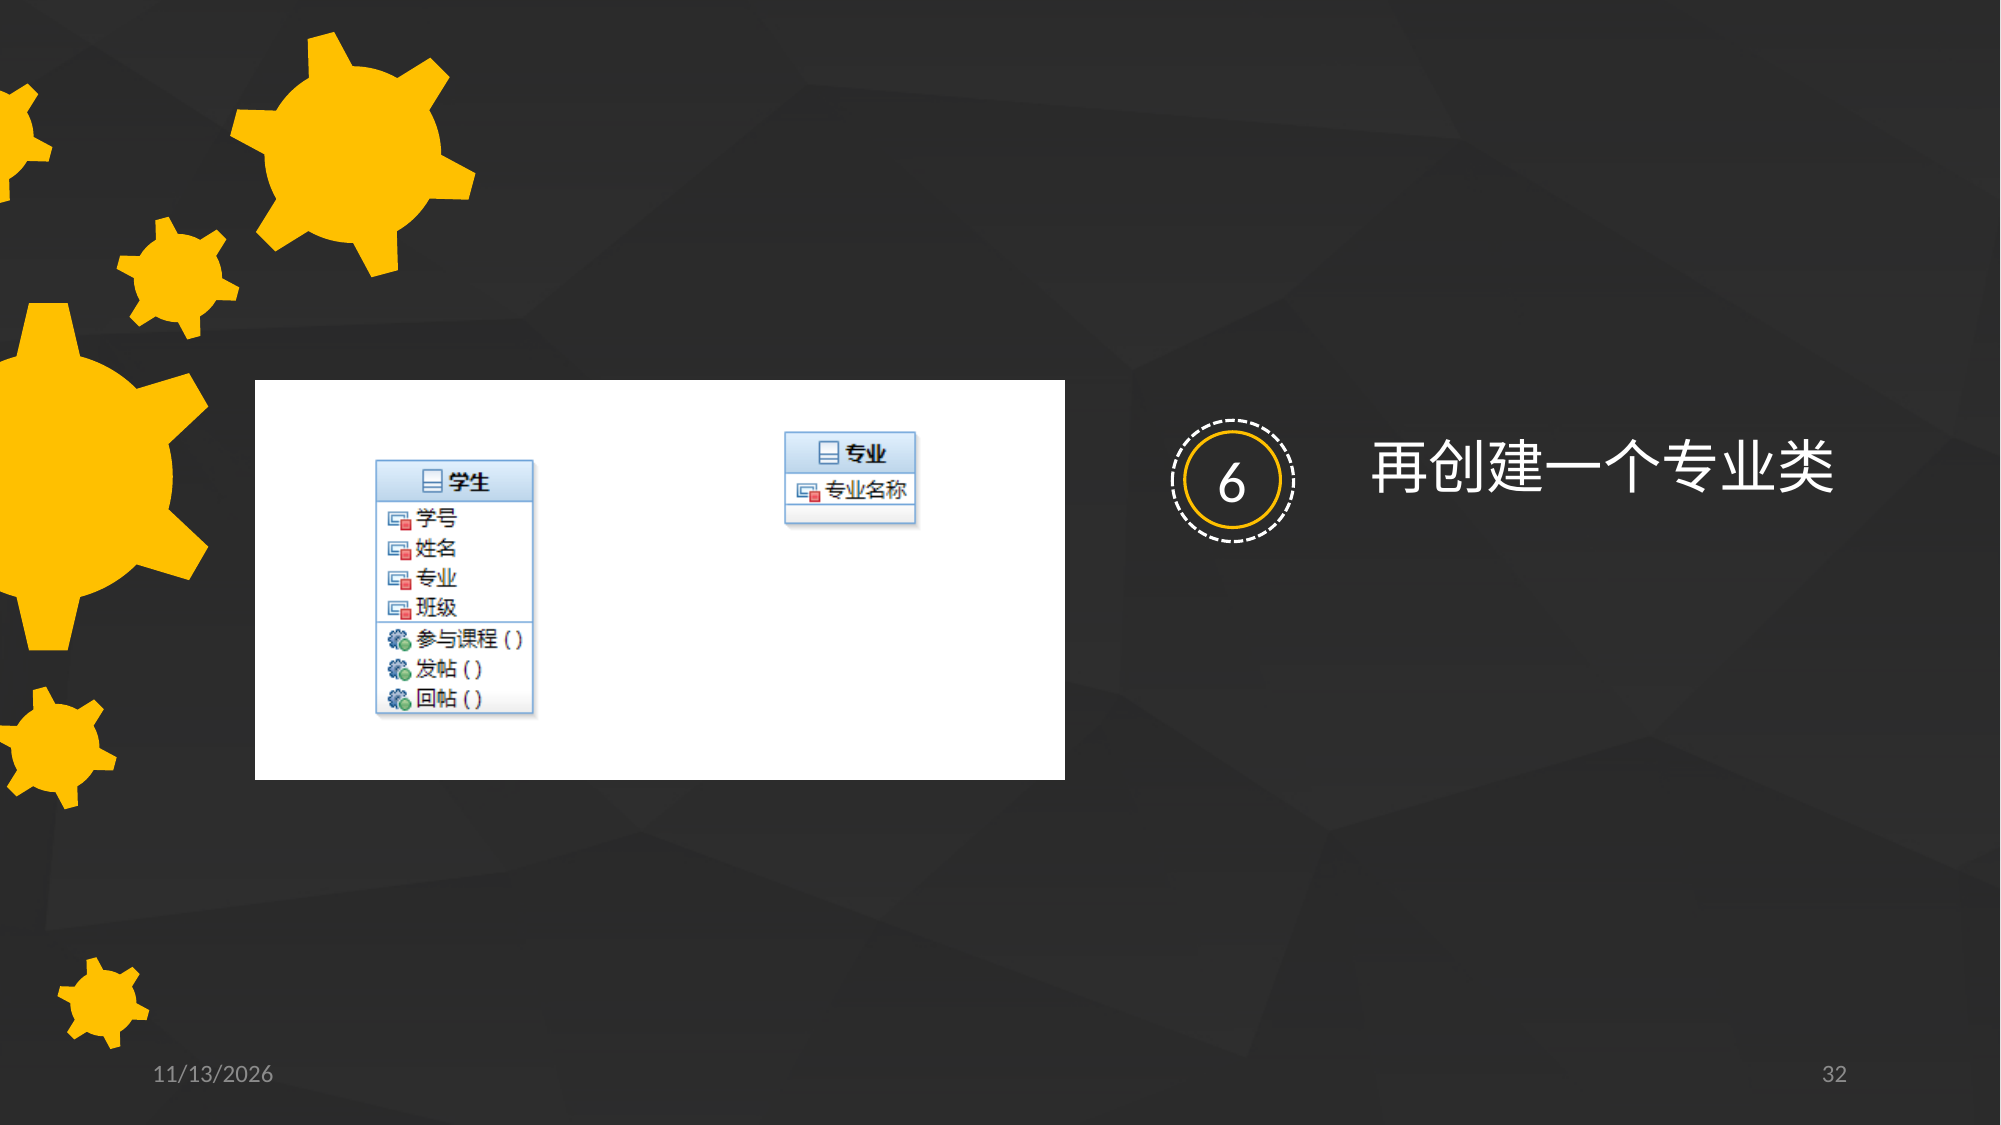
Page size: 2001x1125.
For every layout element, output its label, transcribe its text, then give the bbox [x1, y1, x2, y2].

text_box [56, 956, 151, 1051]
text_box 6 [1202, 436, 1410, 522]
slide_number 32 [1412, 1042, 1863, 1103]
text_box [1171, 419, 1279, 543]
text_box 再创建一个专业类 [1355, 423, 1885, 508]
text_box [228, 30, 477, 279]
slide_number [137, 1042, 588, 1103]
picture [0, 0, 2001, 1125]
text_box [115, 215, 241, 341]
text_box [0, 82, 54, 205]
text_box [0, 685, 118, 811]
text_box [0, 301, 210, 652]
